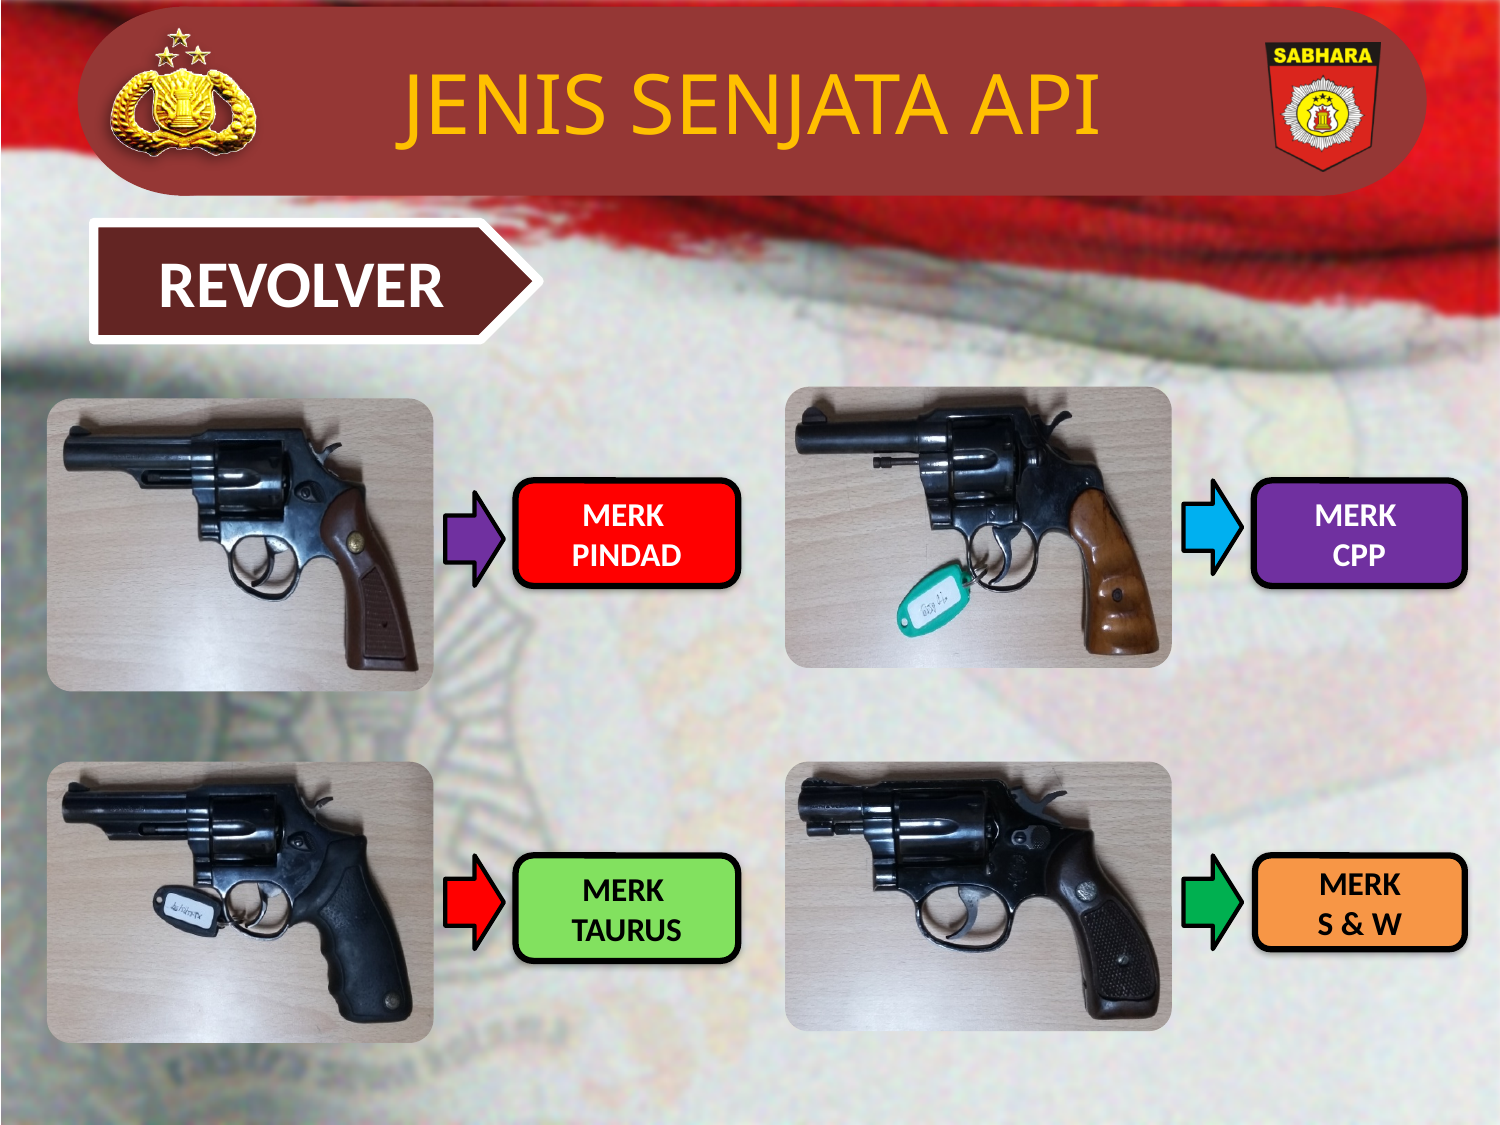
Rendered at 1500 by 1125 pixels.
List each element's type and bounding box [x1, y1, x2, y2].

picture [46, 398, 434, 692]
picture [46, 761, 434, 1044]
picture [784, 761, 1172, 1032]
text_box [0, 0, 1500, 1125]
picture [784, 386, 1172, 669]
